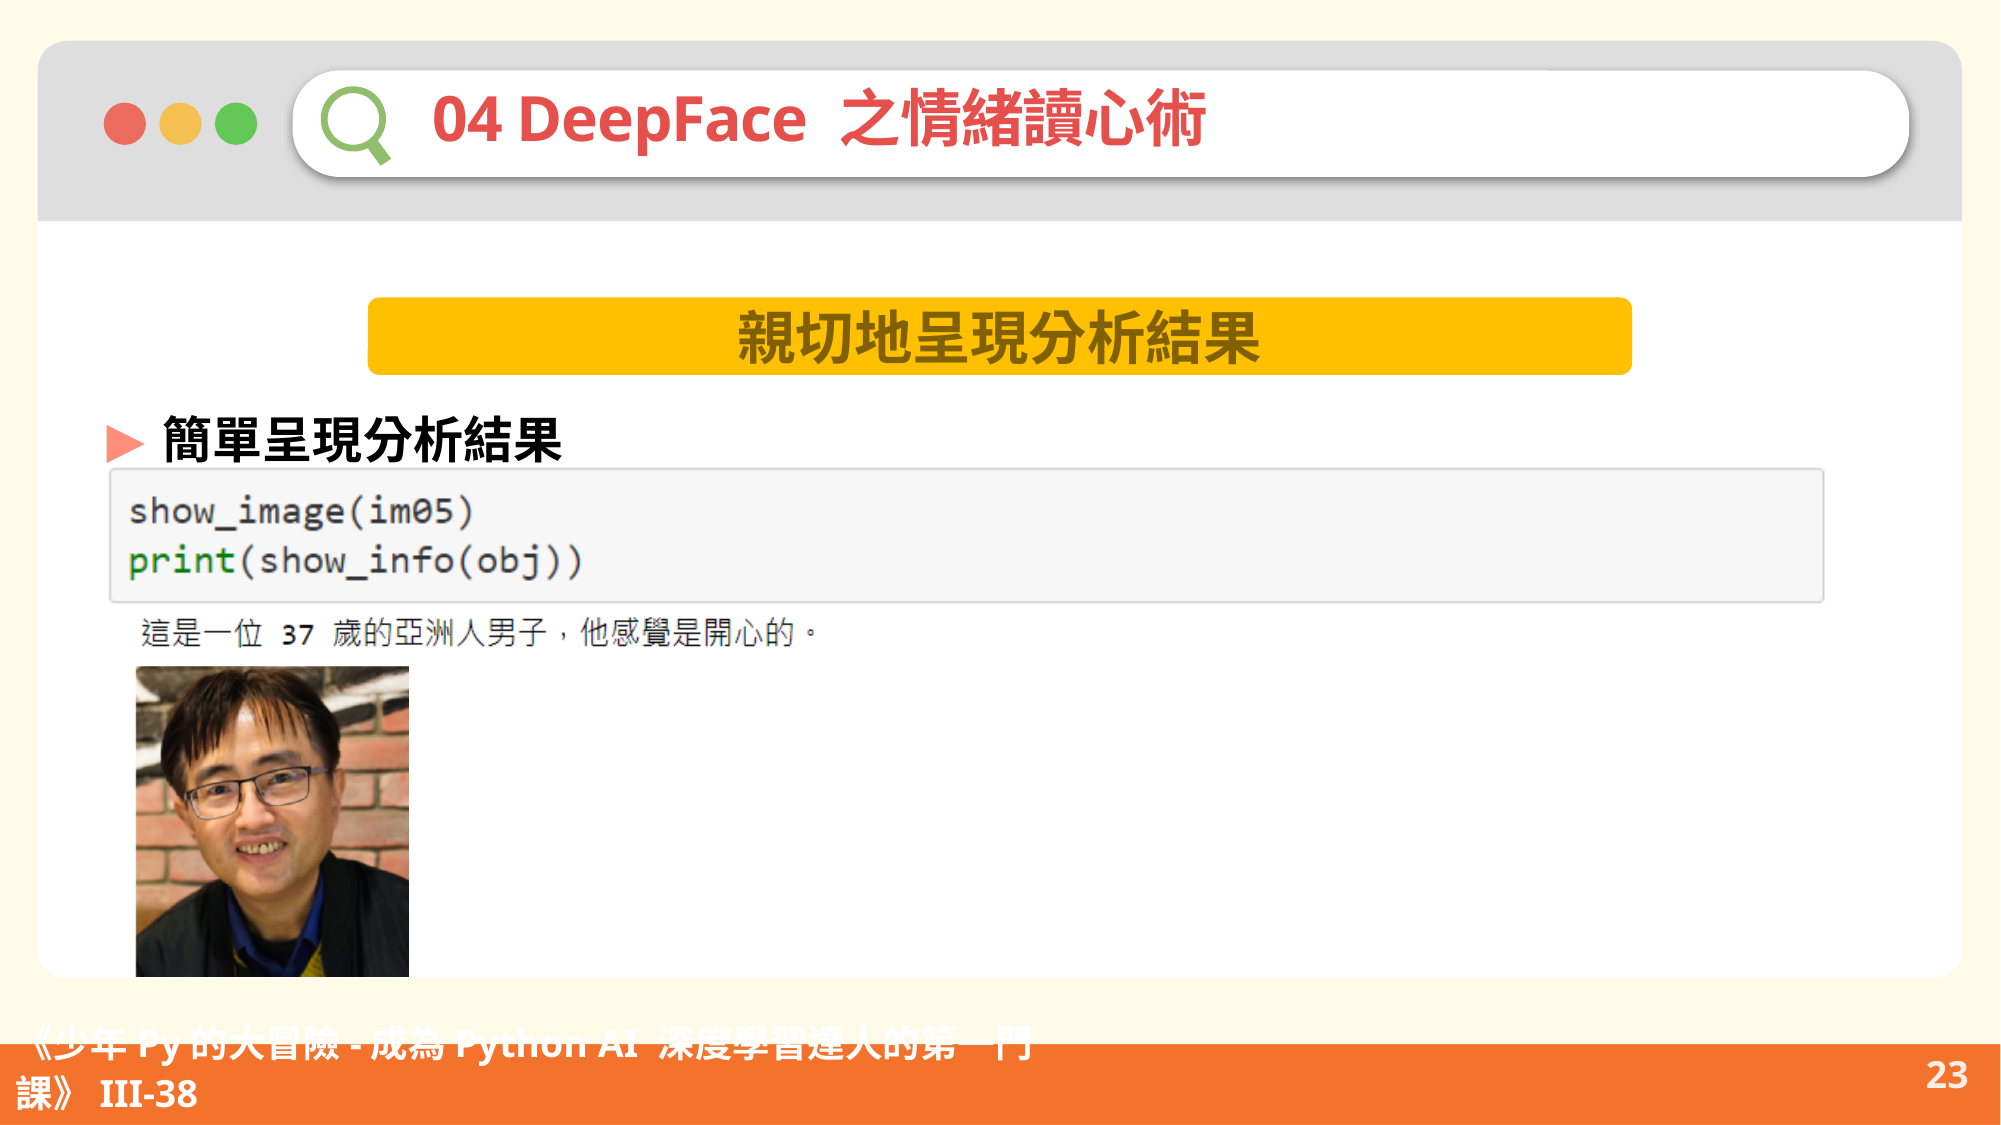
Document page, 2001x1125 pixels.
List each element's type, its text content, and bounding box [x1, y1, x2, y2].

picture [134, 662, 409, 977]
picture [102, 457, 1840, 657]
slide_number 23 [1915, 1047, 1979, 1111]
text_box 親切地呈現分析結果 [367, 297, 1633, 375]
text_box 簡單呈現分析結果 [94, 396, 1821, 480]
list 04 DeepFace 之情緒讀心術 [423, 84, 1874, 163]
